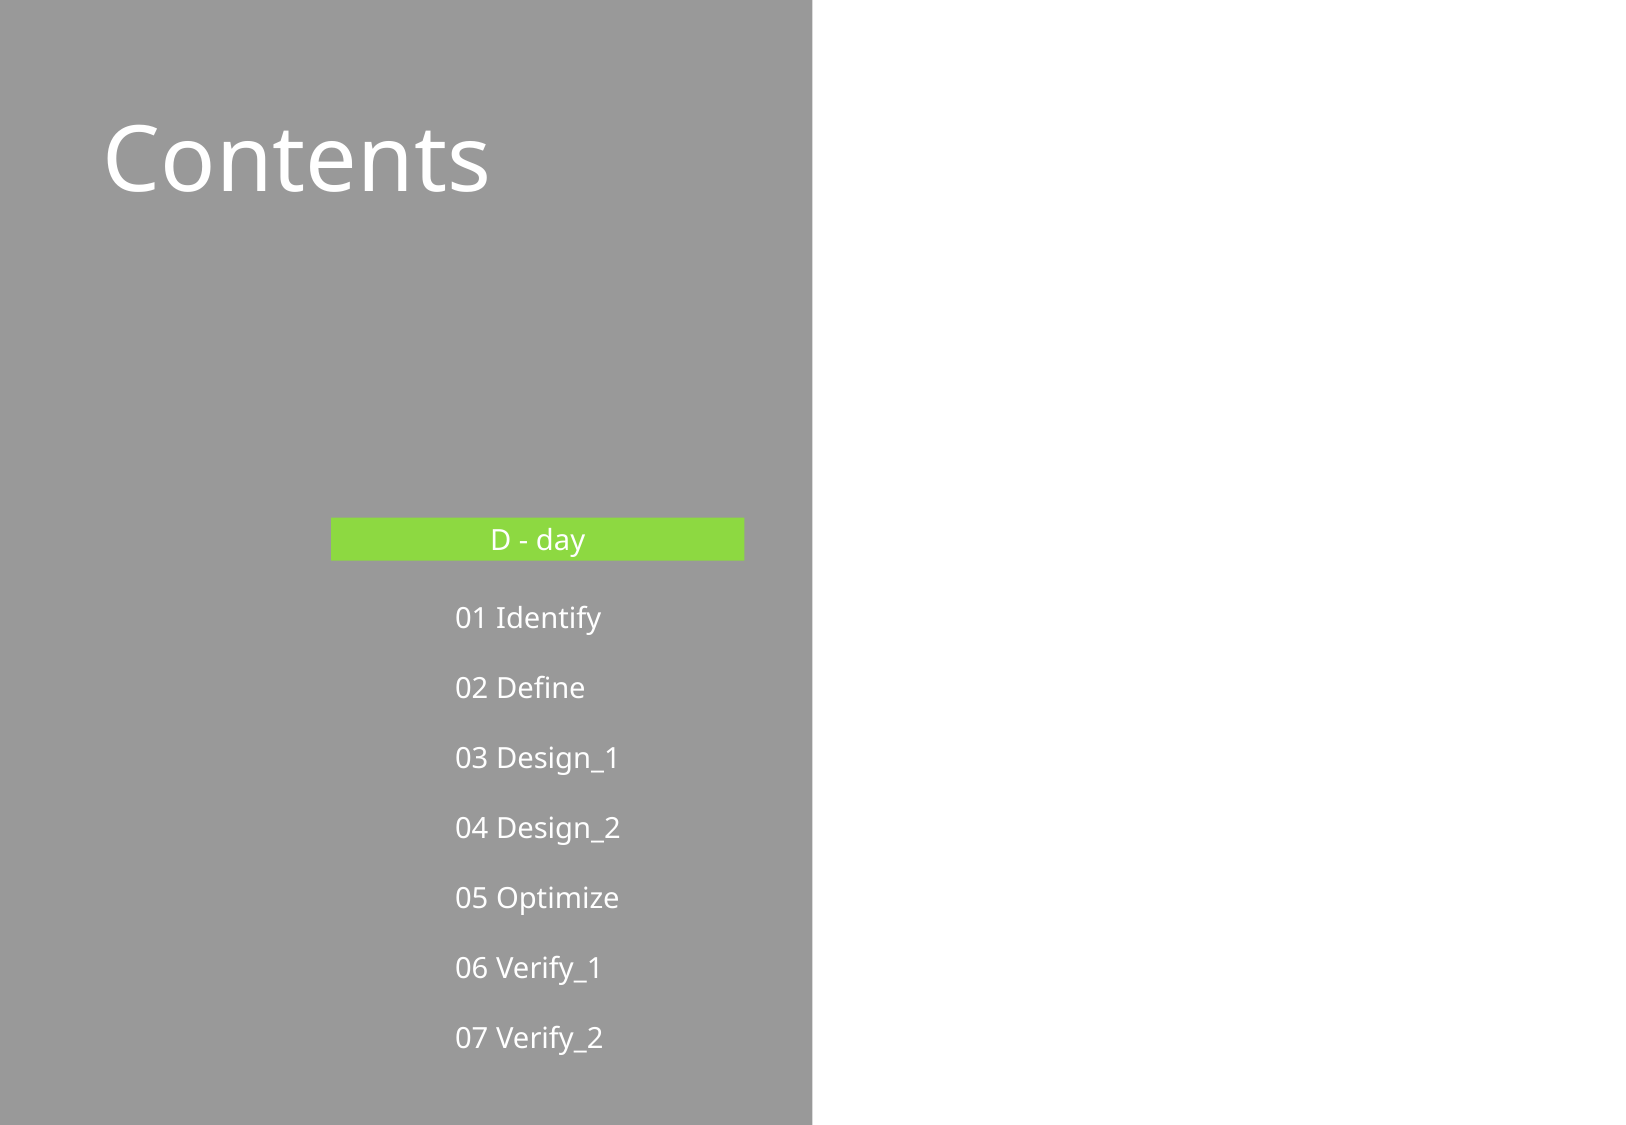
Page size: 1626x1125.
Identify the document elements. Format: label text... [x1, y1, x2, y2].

text_box Contents [87, 92, 507, 218]
text_box [0, 0, 813, 1125]
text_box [331, 517, 745, 1067]
